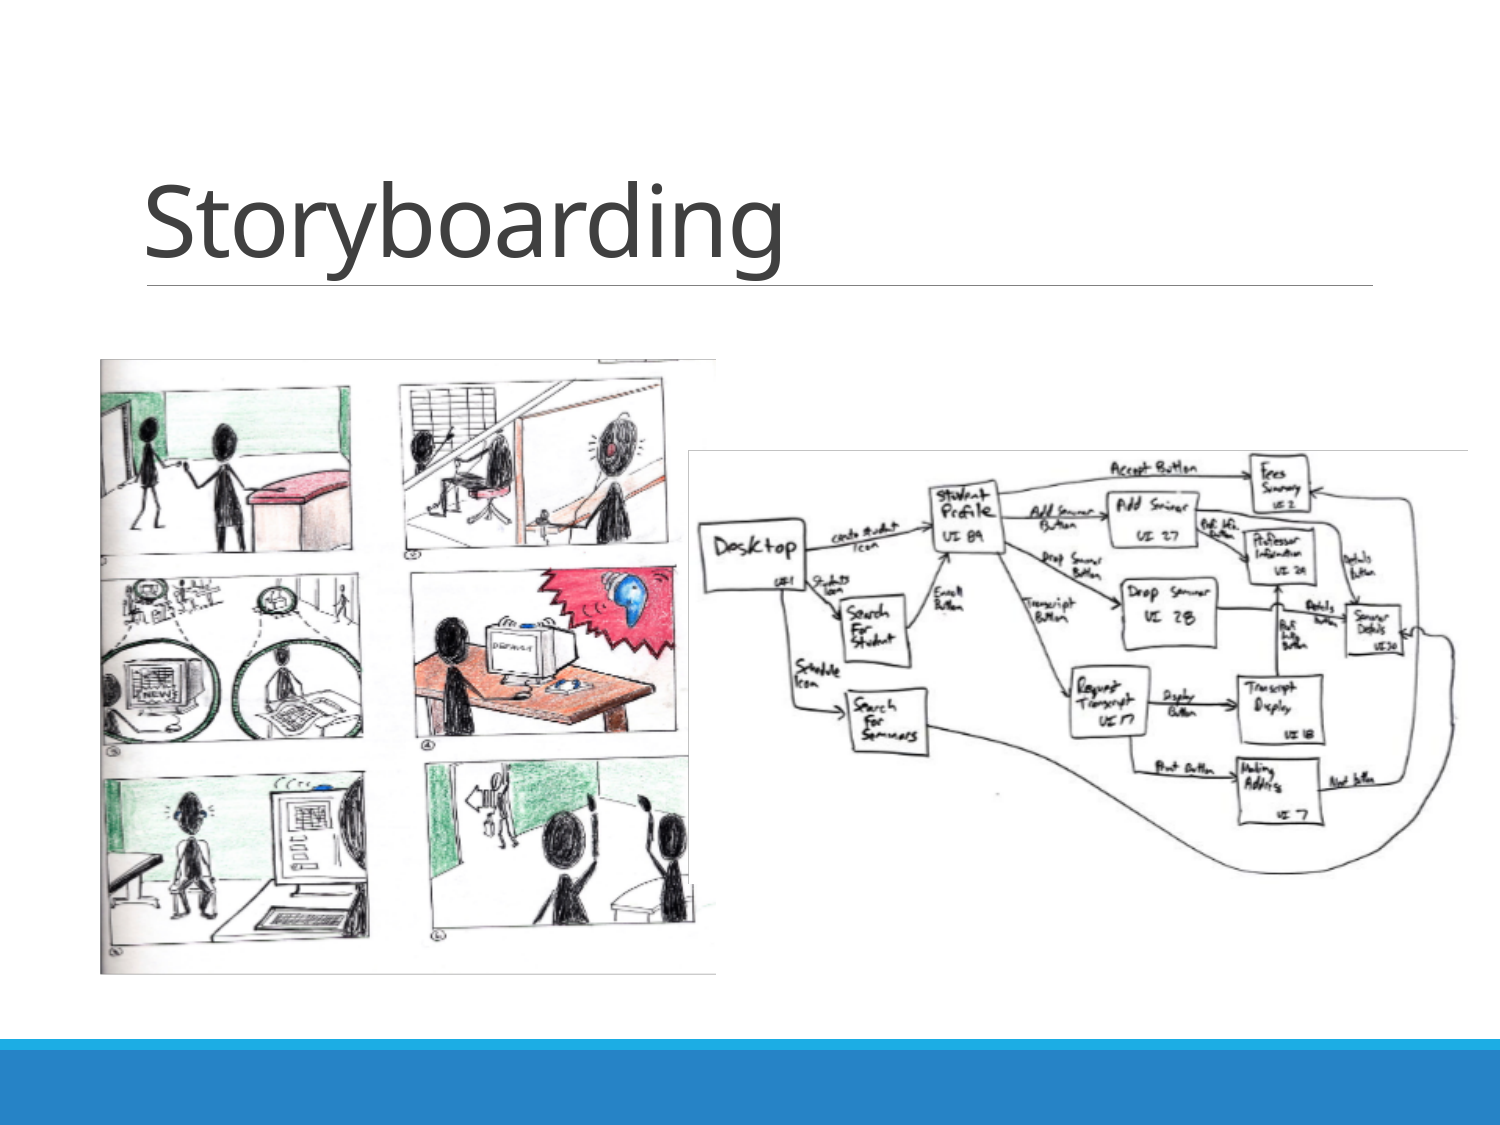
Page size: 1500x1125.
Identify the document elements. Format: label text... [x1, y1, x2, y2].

title Storyboarding [134, 46, 1373, 286]
picture [99, 358, 1468, 976]
